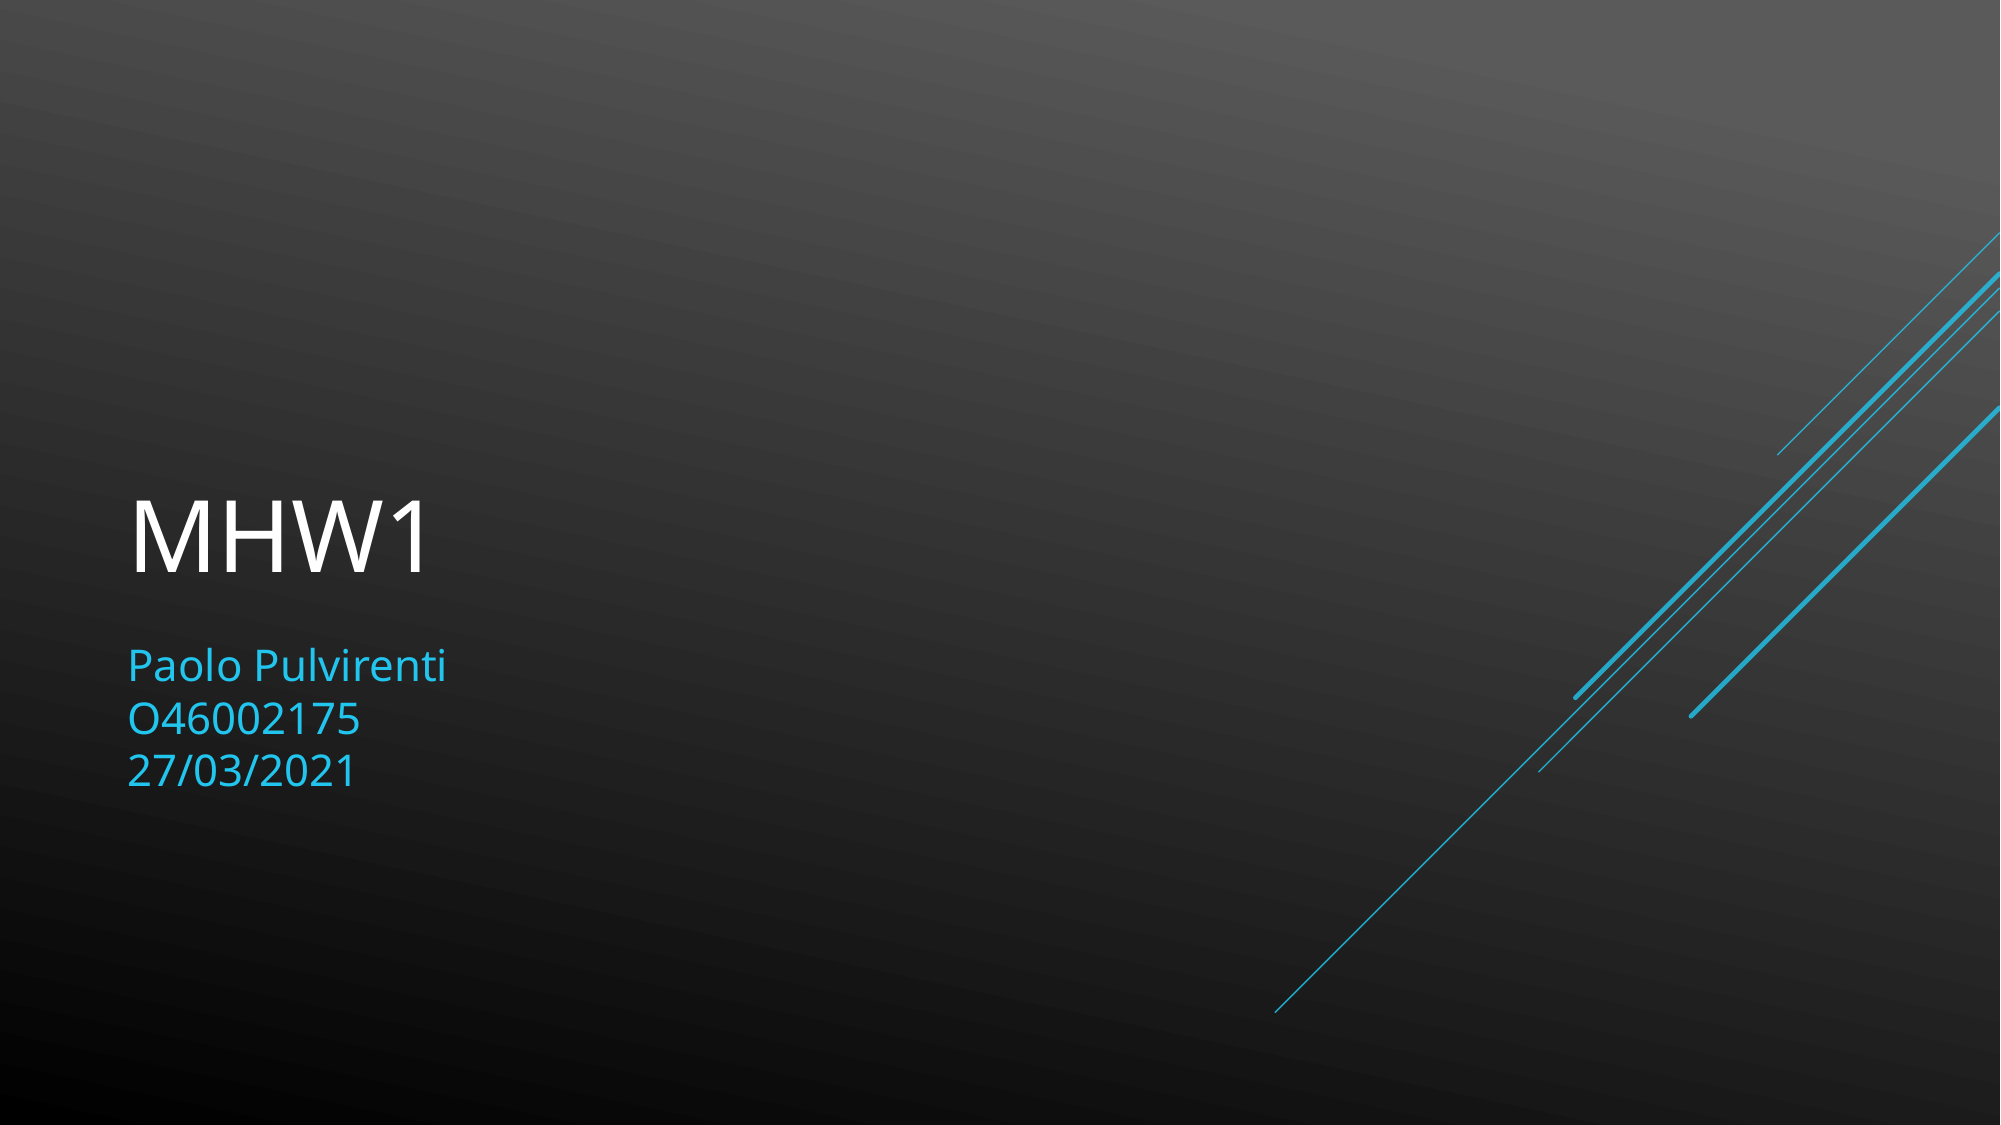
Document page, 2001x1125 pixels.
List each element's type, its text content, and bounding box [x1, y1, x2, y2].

title MHW1 [112, 112, 1494, 600]
text_box [0, 0, 2000, 1125]
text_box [1274, 232, 2000, 1013]
subtitle Paolo Pulvirenti O46002175 27/03/2021 [112, 630, 1163, 950]
